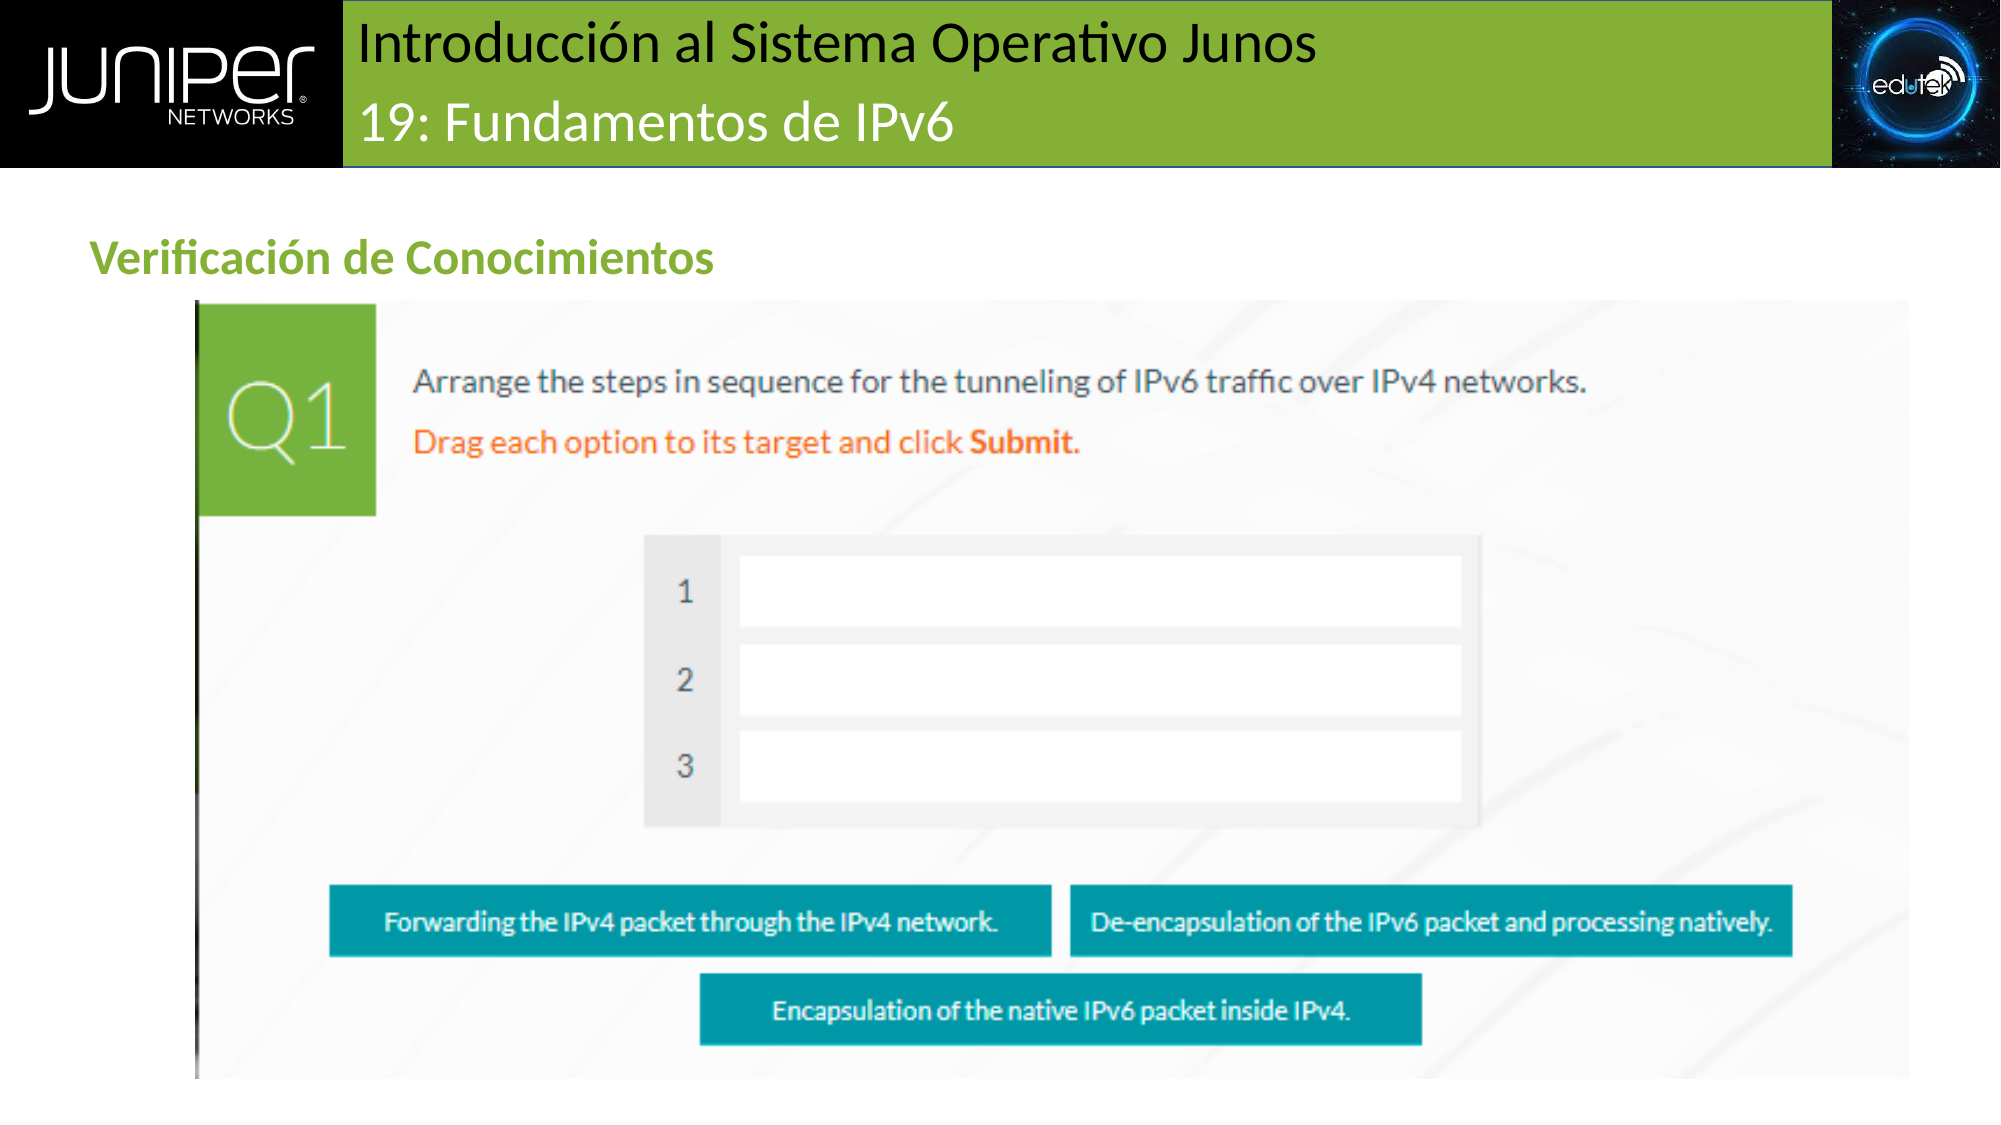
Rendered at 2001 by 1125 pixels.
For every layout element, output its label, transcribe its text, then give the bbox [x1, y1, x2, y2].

picture [1832, 84, 2000, 168]
picture [0, 0, 343, 168]
list 19: Fundamentos de IPv6 [342, 83, 1606, 168]
title Introducción al Sistema Operativo Junos [342, 3, 2000, 84]
picture [194, 300, 1926, 1079]
list Verificación de Conocimientos [74, 223, 1949, 938]
